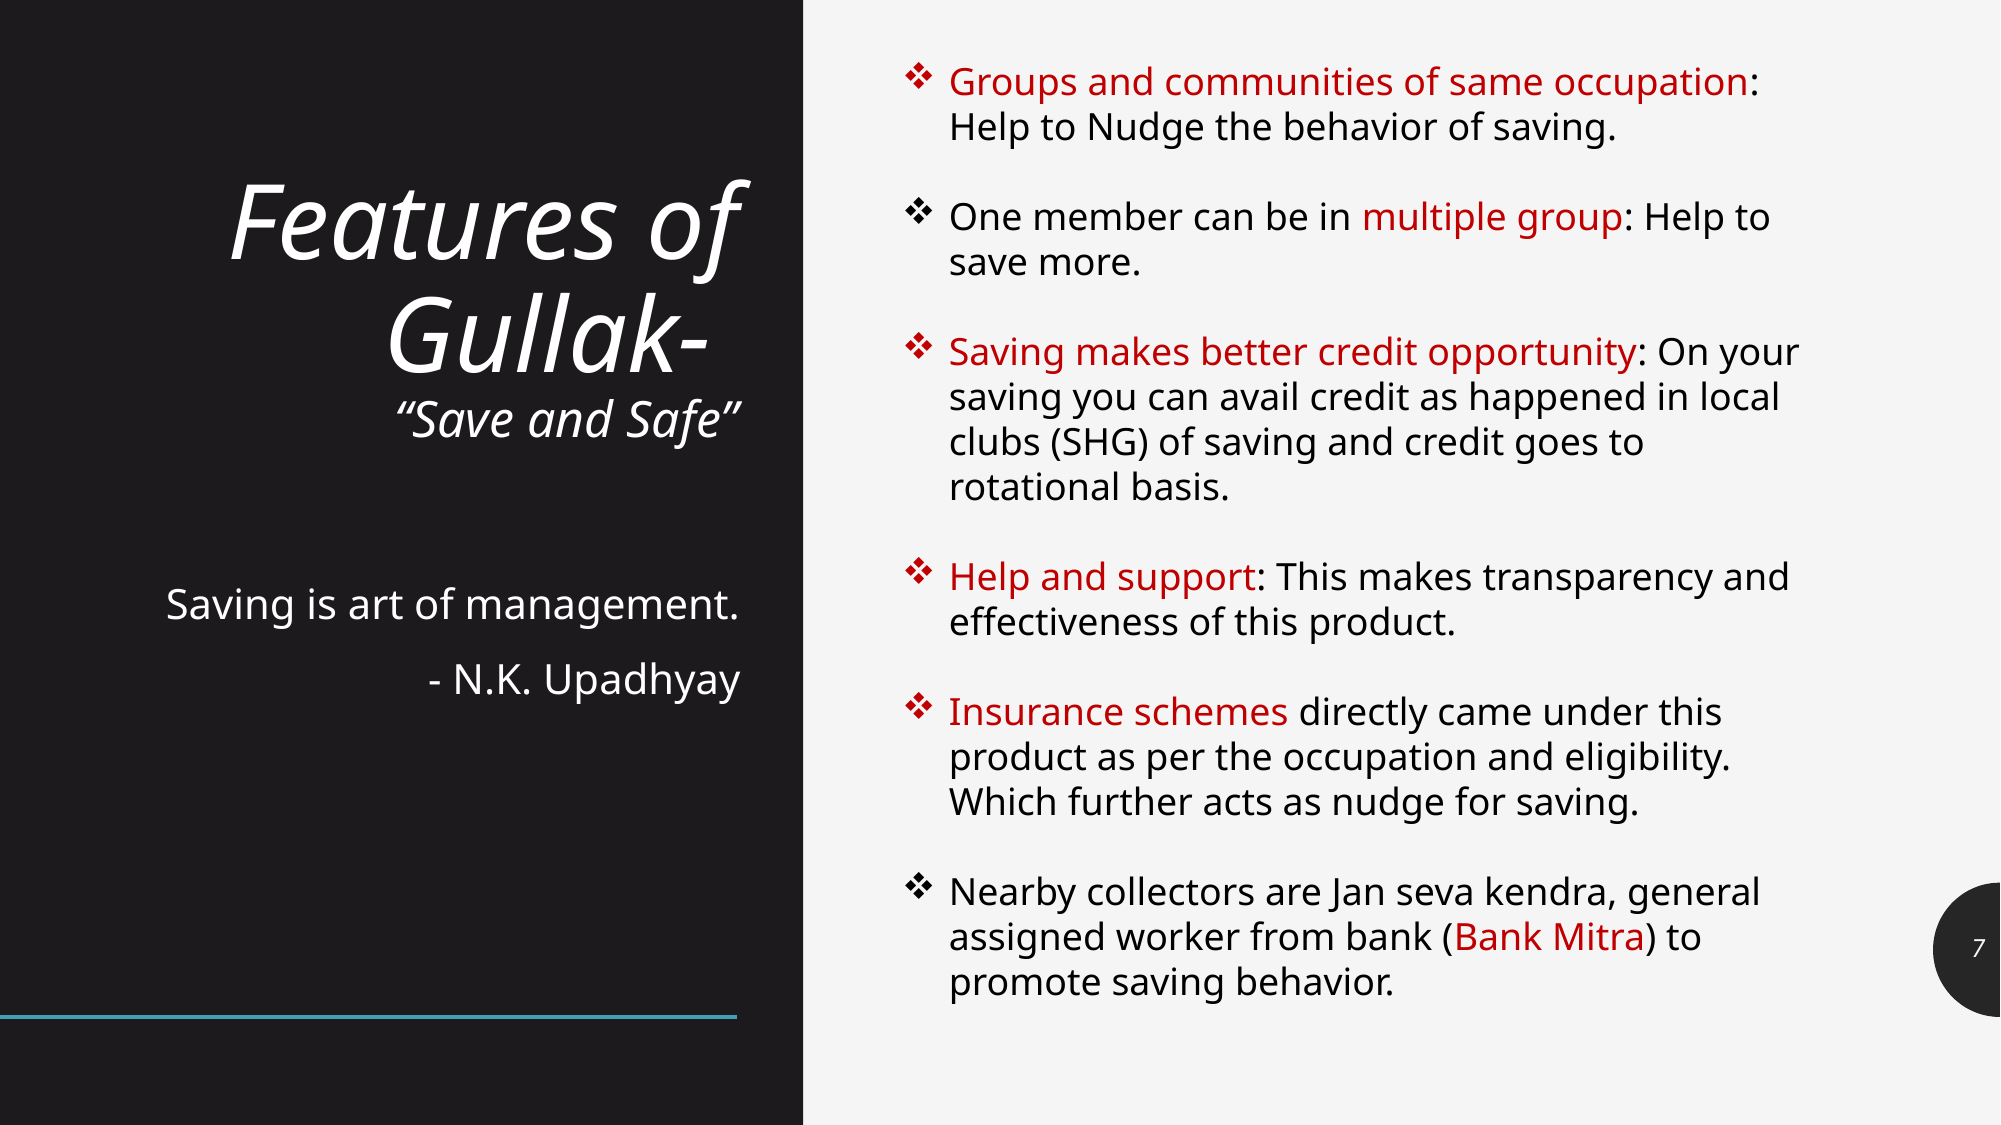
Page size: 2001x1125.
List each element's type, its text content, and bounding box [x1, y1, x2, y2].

title Features of Gullak- “Save and Safe” [125, 91, 754, 457]
slide_number 7 [1933, 919, 2000, 980]
text_box Groups and communities of same occupation: Help to Nudge the behavior of saving. One member can be in multiple group: Help to save more. Saving makes better credit opportunity: On your saving you can avail credit as happened in local clubs (SHG) of saving and credit goes to rotational basis. Help and support: This makes transparency and effectiveness of this product. Insurance schemes directly came under this product as per the occupation and eligibility. Which further acts as nudge for saving. Nearby collectors are Jan seva kendra, general assigned worker from bank (Bank Mitra) to promote saving behavior. [887, 50, 1832, 1125]
list Saving is art of management. - N.K. Upadhyay [125, 564, 756, 1034]
